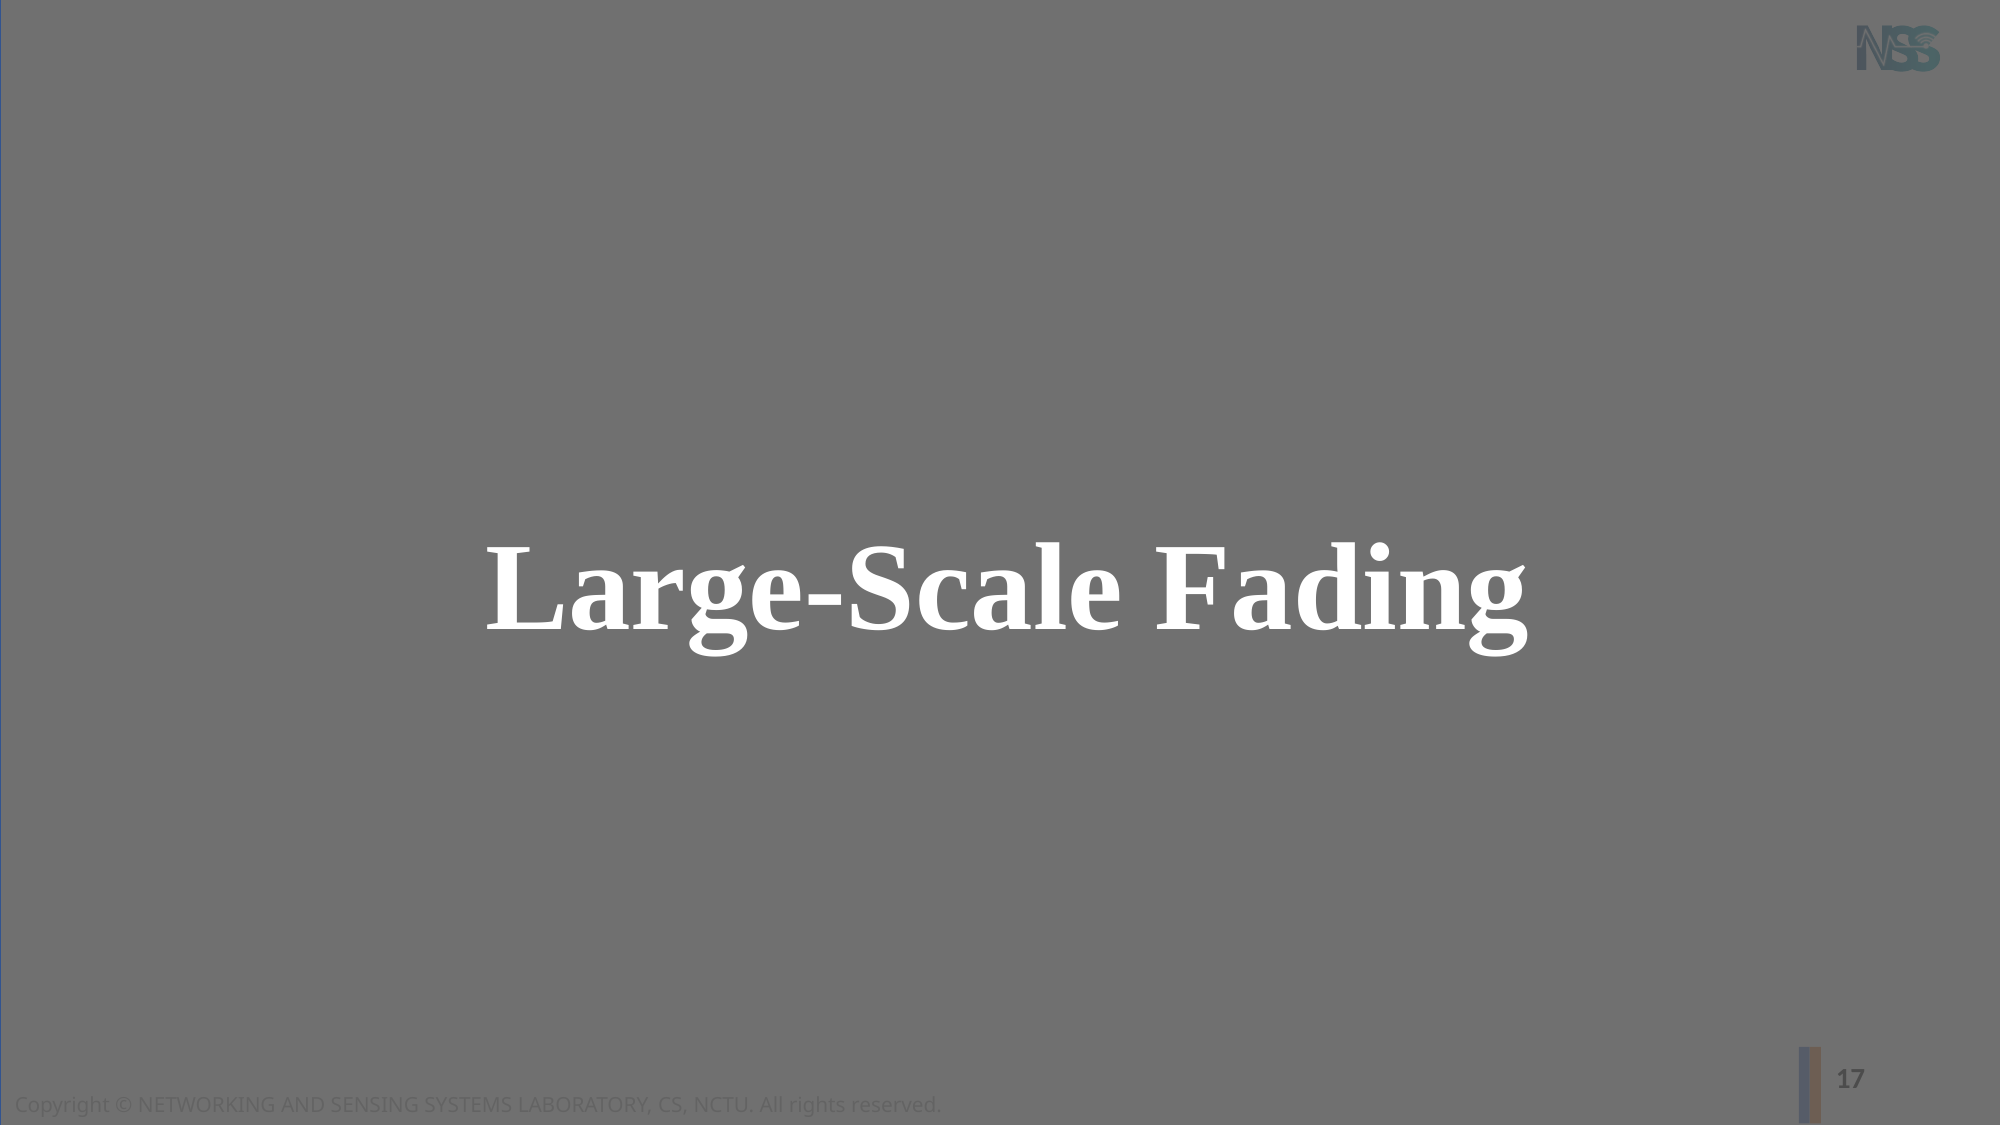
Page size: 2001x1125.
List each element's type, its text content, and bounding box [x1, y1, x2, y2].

text_box Large-Scale Fading [0, 0, 2000, 1125]
